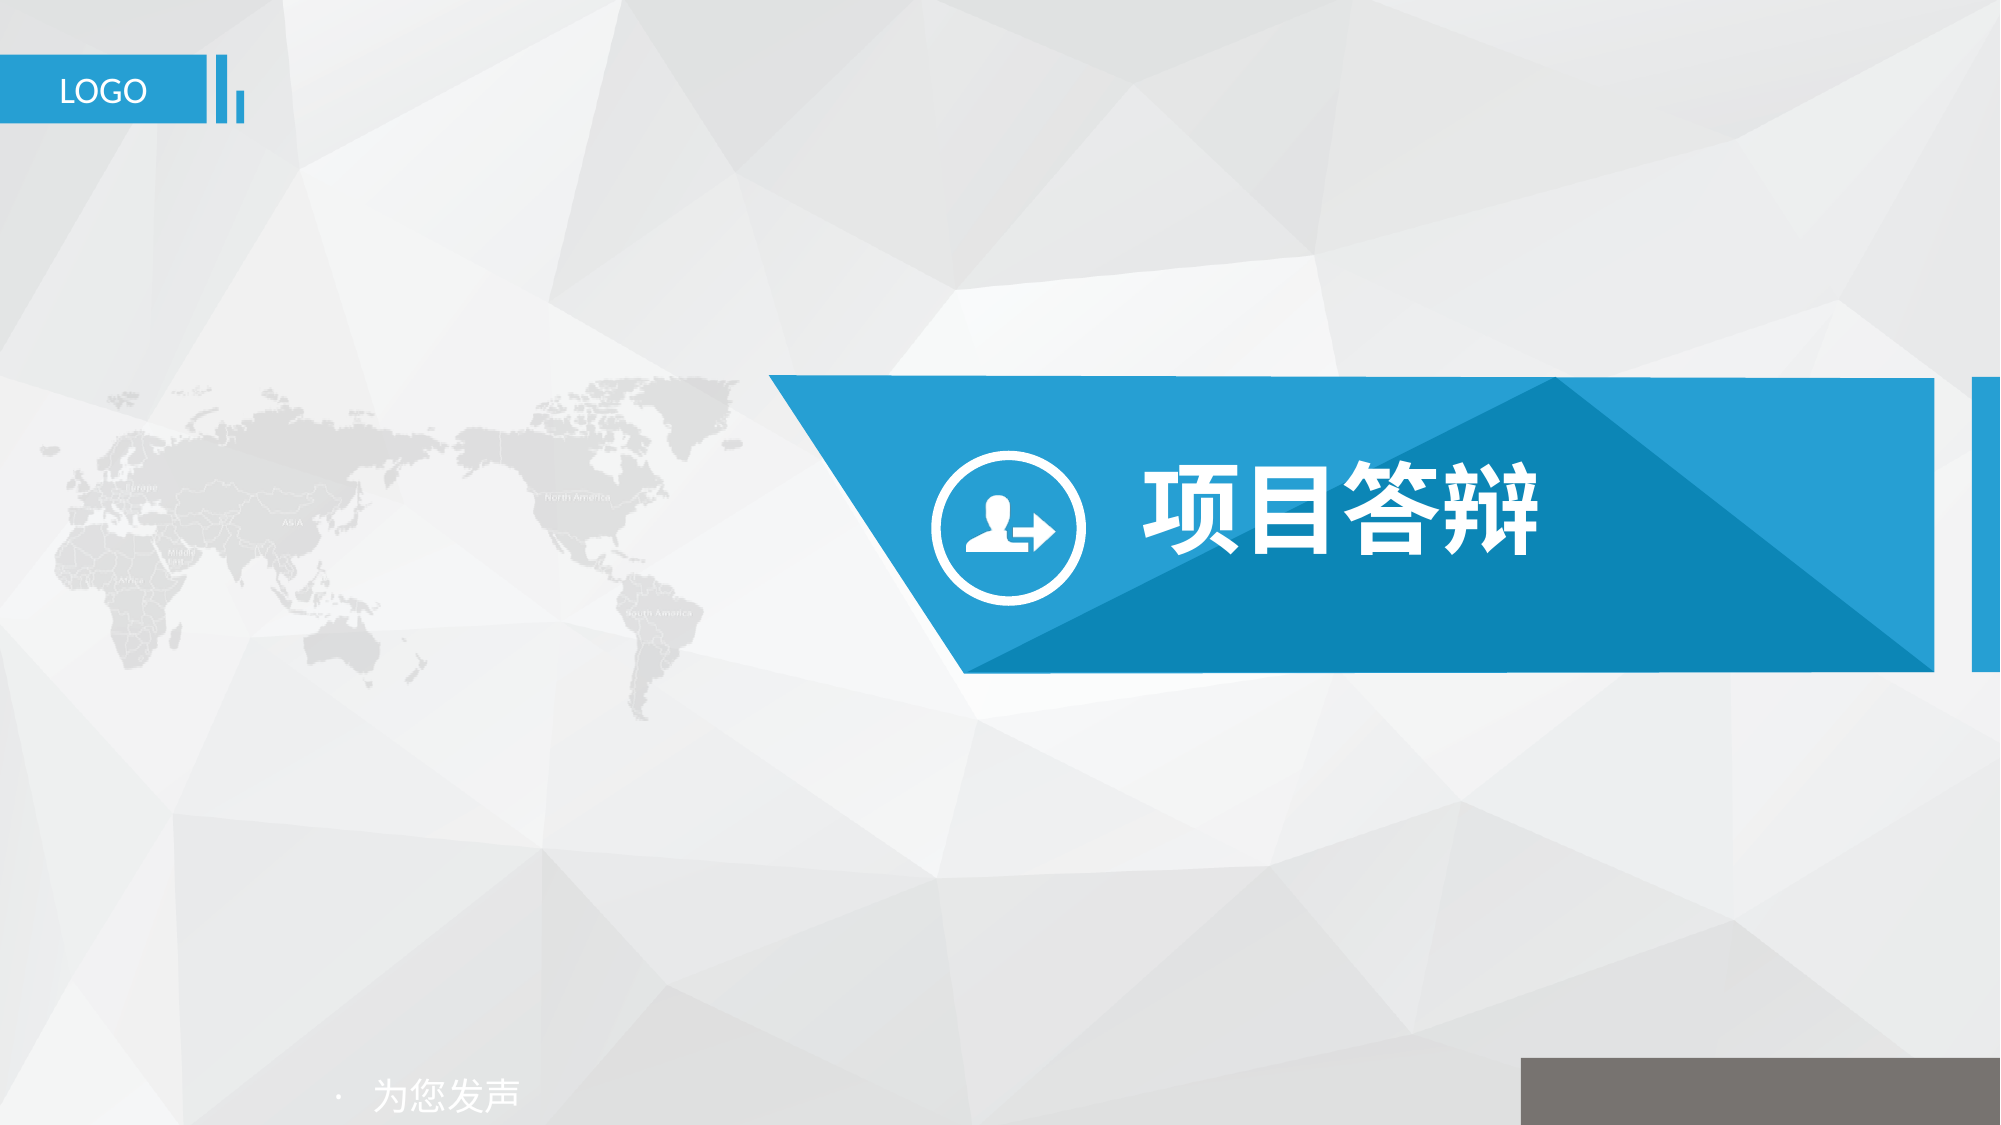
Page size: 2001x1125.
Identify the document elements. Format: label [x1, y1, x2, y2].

text_box [0, 54, 245, 124]
text_box [935, 455, 1082, 602]
picture [0, 0, 2000, 1125]
